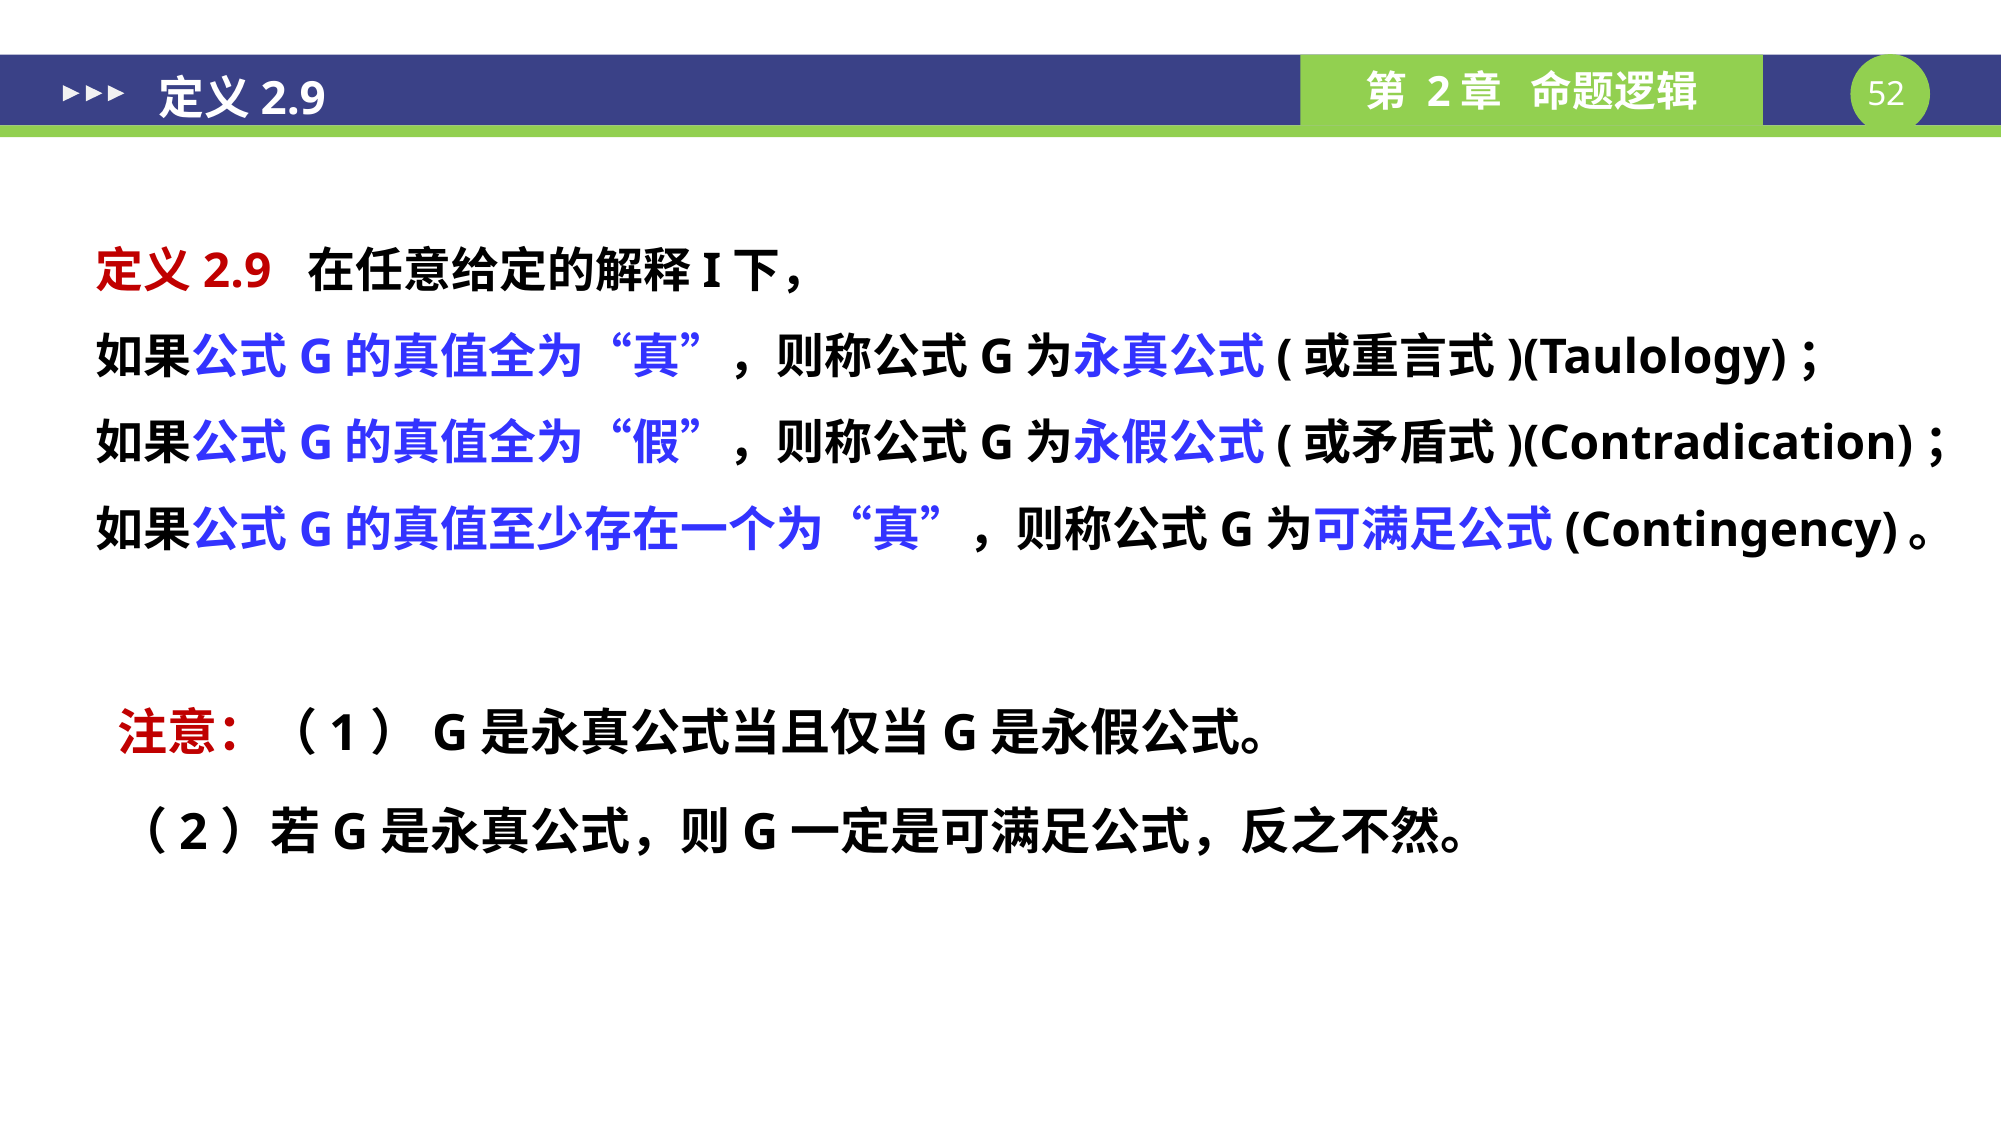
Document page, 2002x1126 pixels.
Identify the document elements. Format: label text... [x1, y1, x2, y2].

list 定义2.9 在任意给定的解释I下， 如果公式G的真值全为“真”，则称公式G为永真公式(或重言式)(Taulology)； 如果公式G的真值全为“假”，则称公式G为永假公式(或矛盾式)(Contradication)； 如果公式G的真值至少存在一个为“真”，则称公式G为可满足公式(Contingency)。 [75, 200, 2001, 588]
title 定义2.9 [138, 38, 1462, 155]
